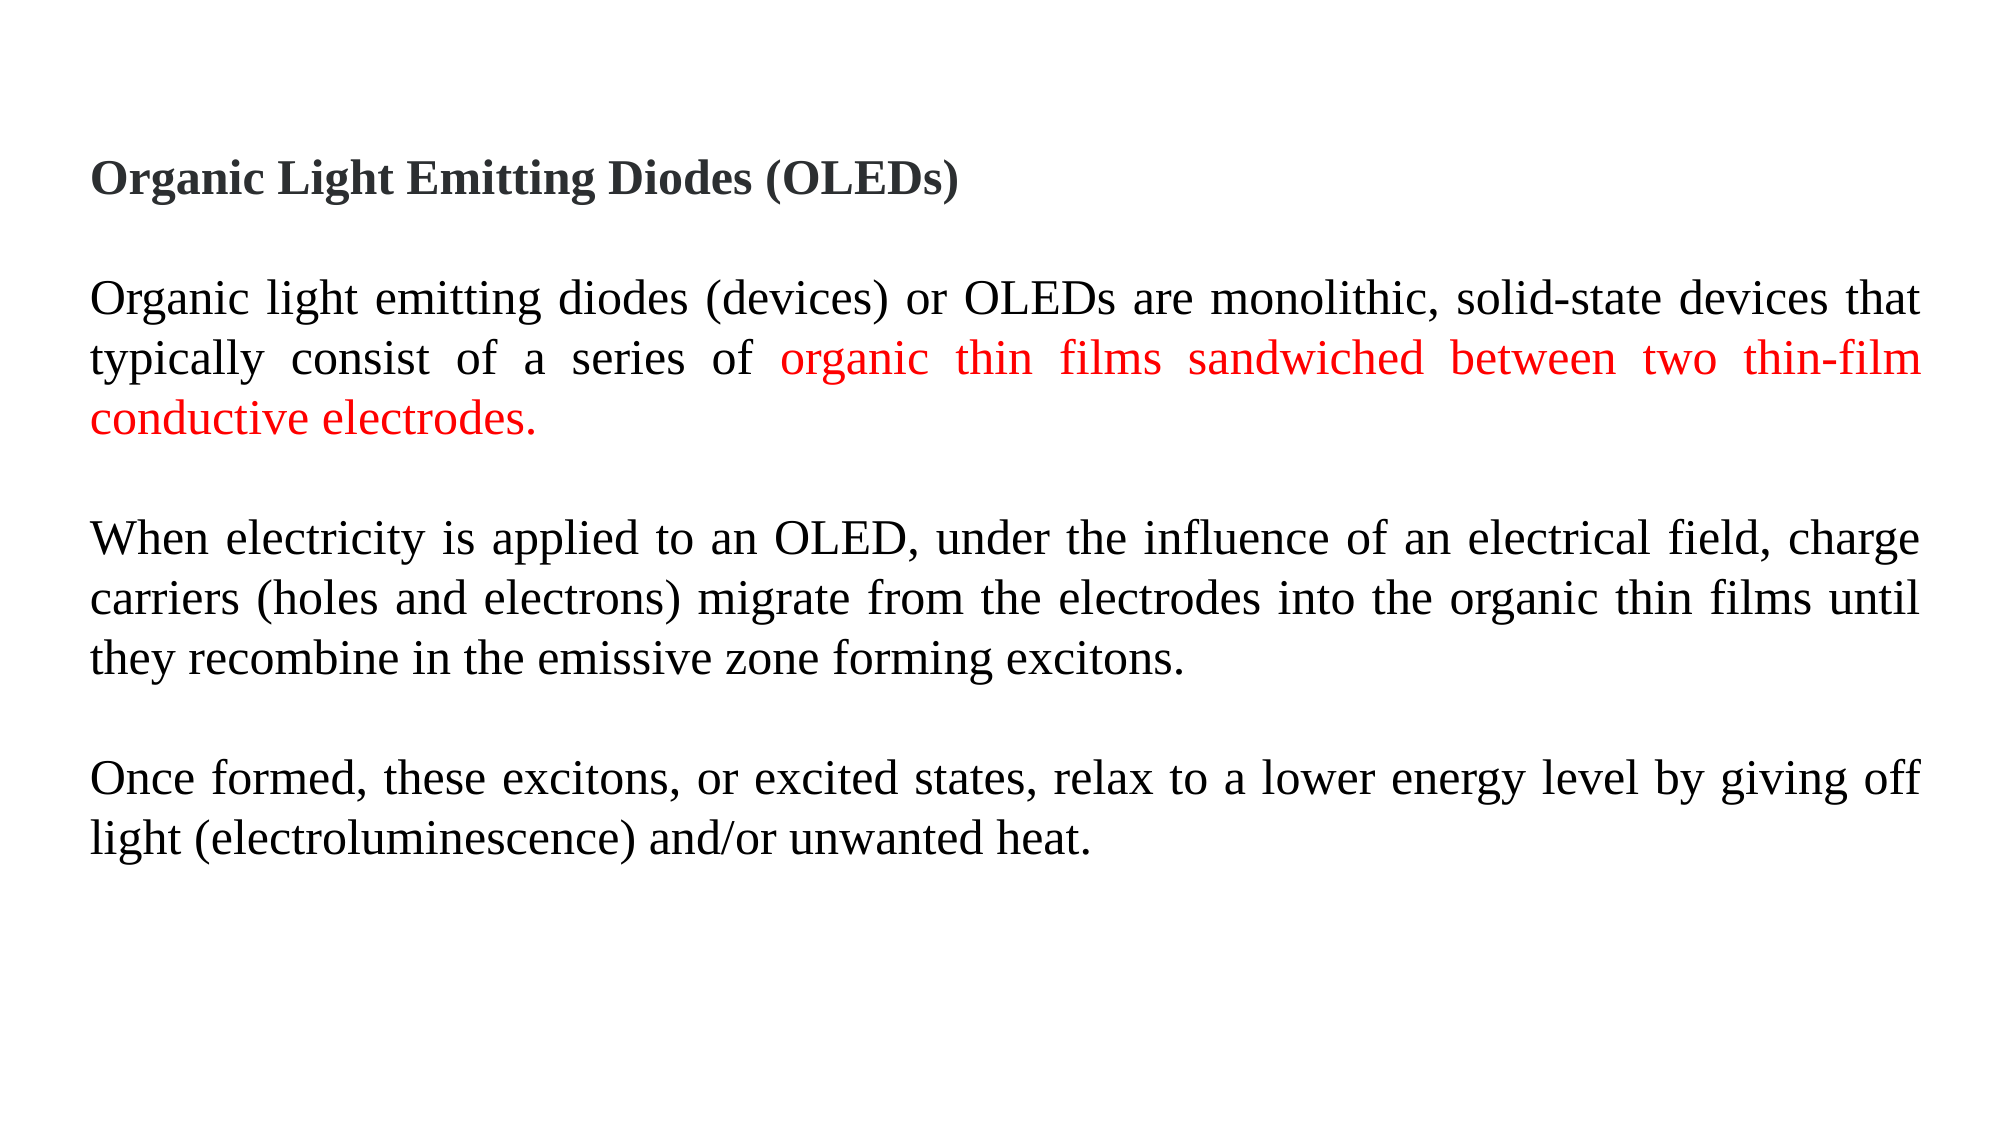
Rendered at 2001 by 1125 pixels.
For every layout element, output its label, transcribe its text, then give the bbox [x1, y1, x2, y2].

text_box Organic Light Emitting Diodes (OLEDs) Organic light emitting diodes (devices) or OLEDs are monolithic, solid-state devices that typically consist of a series of organic thin films sandwiched between two thin-film conductive electrodes. When electricity is applied to an OLED, under the influence of an electrical field, charge carriers (holes and electrons) migrate from the electrodes into the organic thin films until they recombine in the emissive zone forming excitons. Once formed, these excitons, or excited states, relax to a lower energy level by giving off light (electroluminescence) and/or unwanted heat. [74, 137, 1938, 873]
